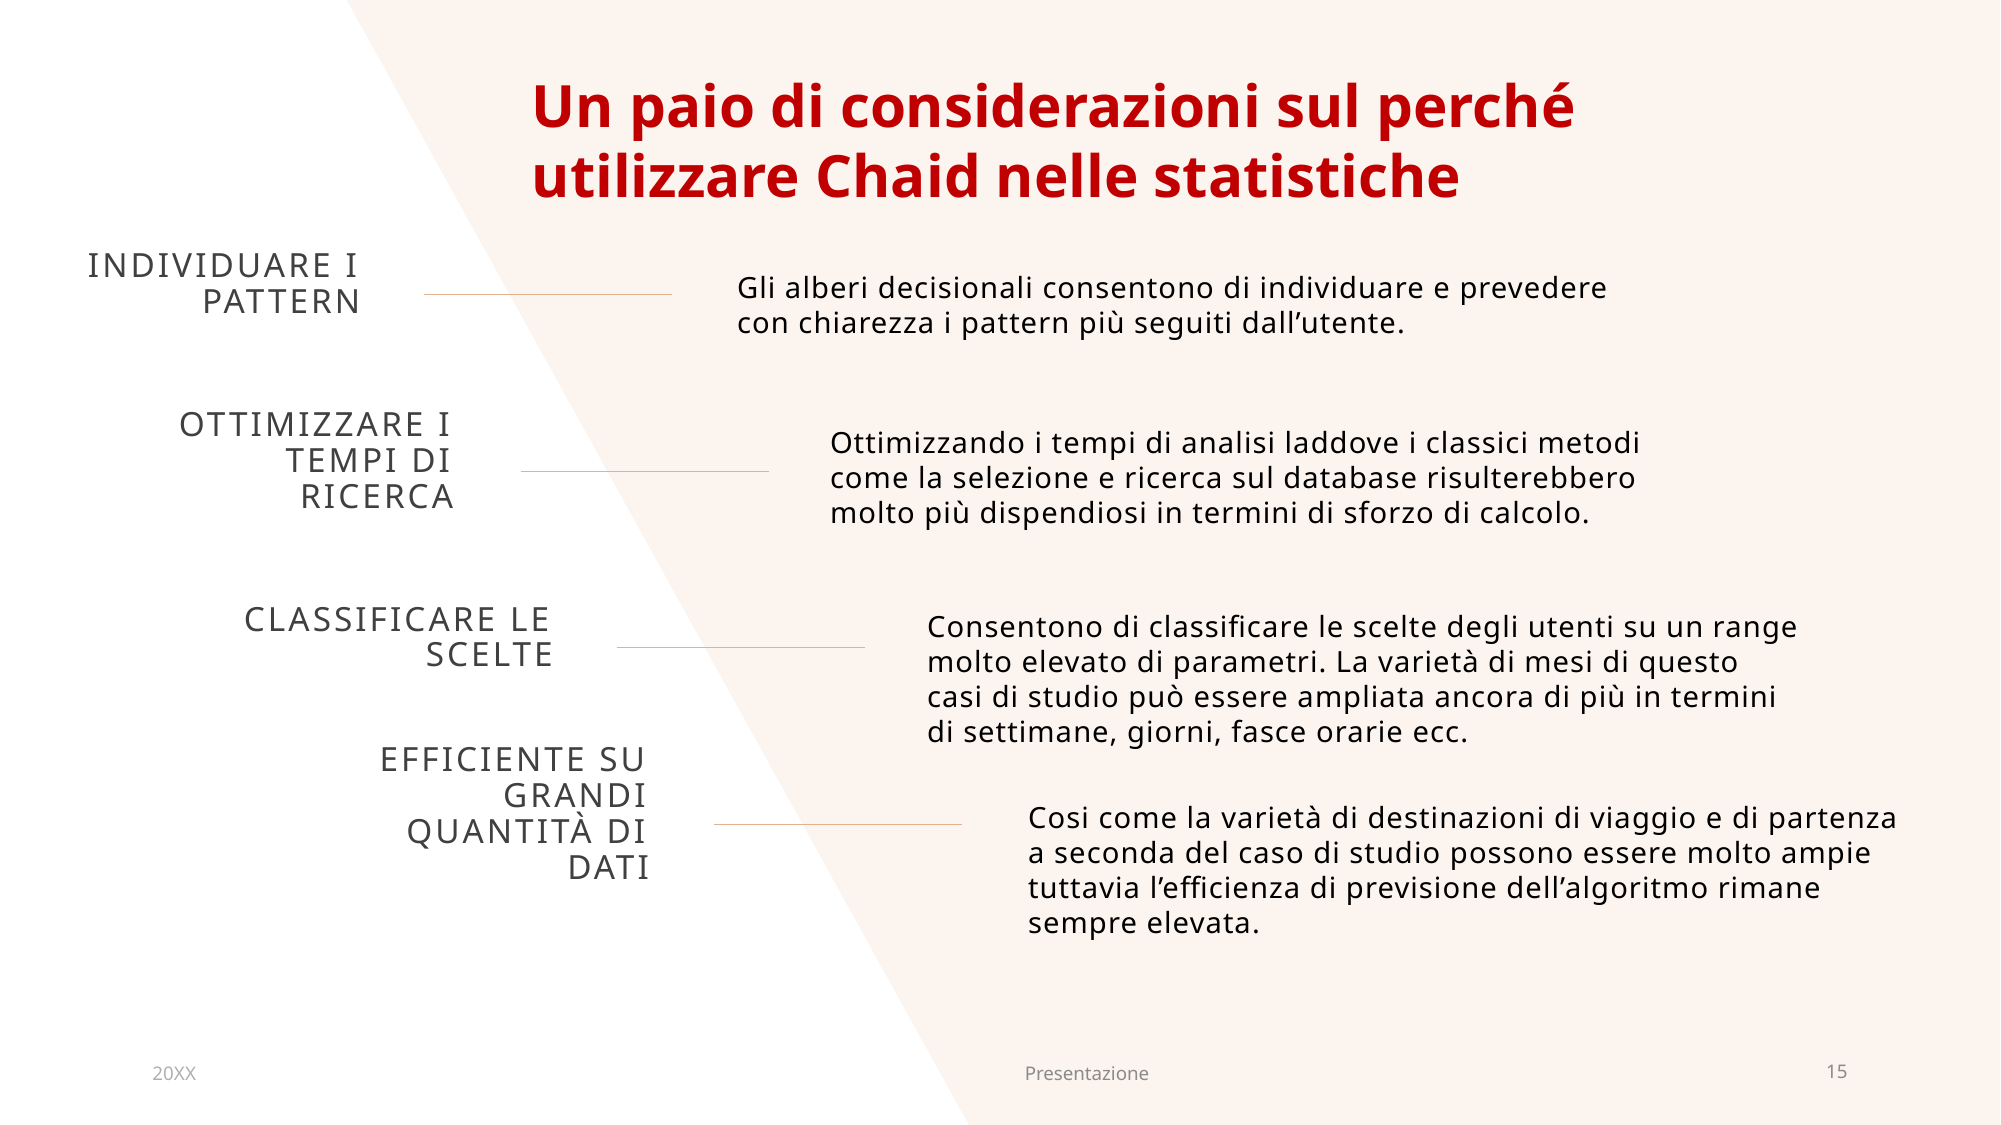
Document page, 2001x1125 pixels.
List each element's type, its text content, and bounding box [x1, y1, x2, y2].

list Consentono di classificare le scelte degli utenti su un range molto elevato di parametri. La varietà di mesi di questo casi di studio può essere ampliata ancora di più in termini di settimane, giorni, fasce orarie ecc. [911, 600, 1821, 767]
list Classificare le scelte [216, 596, 568, 681]
text_box Un paio di considerazioni sul perché utilizzare Chaid nelle statistiche [517, 62, 1836, 217]
list Ottimizzando i tempi di analisi laddove i classici metodi come la selezione e ricerca sul database risulterebbero molto più dispendiosi in termini di sforzo di calcolo. [814, 416, 1724, 583]
footer Presentazione [1009, 1042, 1307, 1103]
list Ottimizzare i tempi di ricerca [117, 419, 469, 504]
slide_number 15 [1773, 1042, 1863, 1103]
list Cosi come la varietà di destinazioni di viaggio e di partenza a seconda del caso di studio possono essere molto ampie tuttavia l’efficienza di previsione dell’algoritmo rimane sempre elevata. [1013, 791, 1922, 958]
list Gli alberi decisionali consentono di individuare e prevedere con chiarezza i pattern più seguiti dall’utente. [722, 261, 1631, 428]
slide_number 20XX [137, 1042, 588, 1103]
list EFFICIENTE SU GRANDI Quantità DI DATI [312, 772, 664, 858]
list Individuare i pattern [24, 242, 376, 328]
